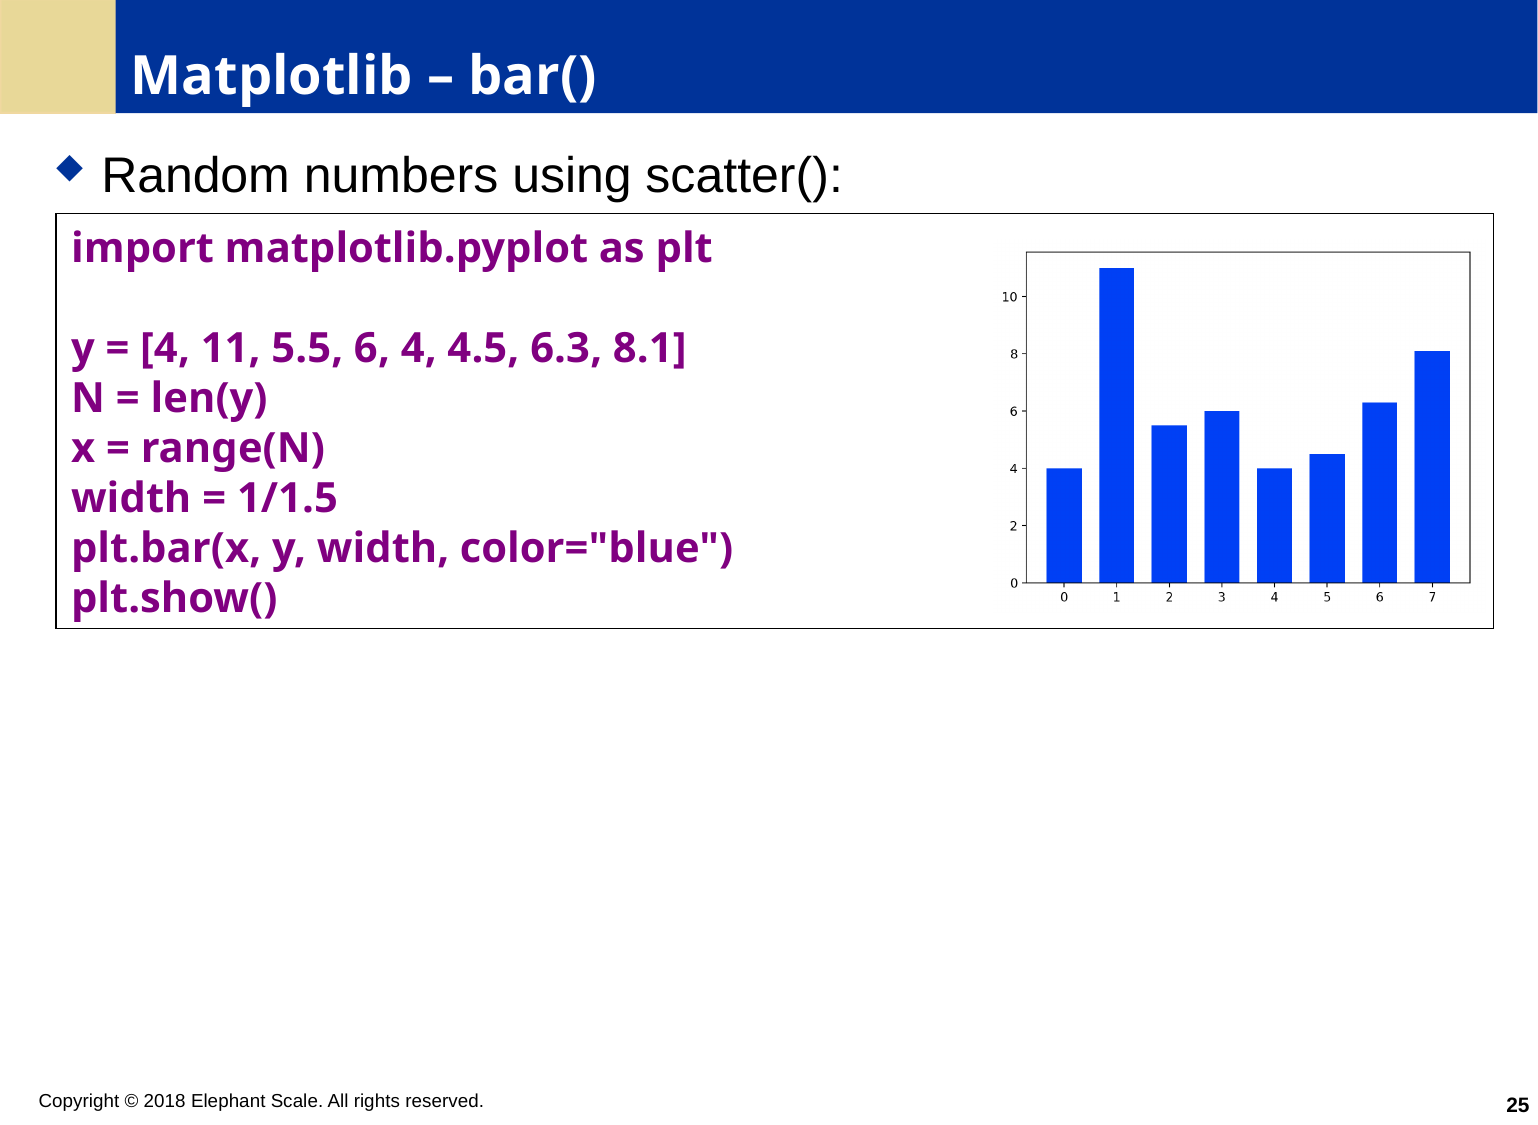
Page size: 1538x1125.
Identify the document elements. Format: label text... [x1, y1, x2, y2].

footer Copyright © 2018 Elephant Scale. All rights reserved. [38, 1088, 932, 1112]
picture [993, 239, 1486, 613]
text_box import matplotlib.pyplot as plt y = [4, 11, 5.5, 6, 4, 4.5, 6.3, 8.1] N = len(y) x = range(N) width = 1/1.5 plt.bar(x, y, width, color="blue") plt.show() [56, 213, 1494, 629]
slide_number 25 [1439, 1079, 1530, 1117]
picture [0, 0, 115, 114]
title Matplotlib – bar() [115, 0, 1538, 114]
list Random numbers using scatter(): [38, 134, 1500, 1061]
